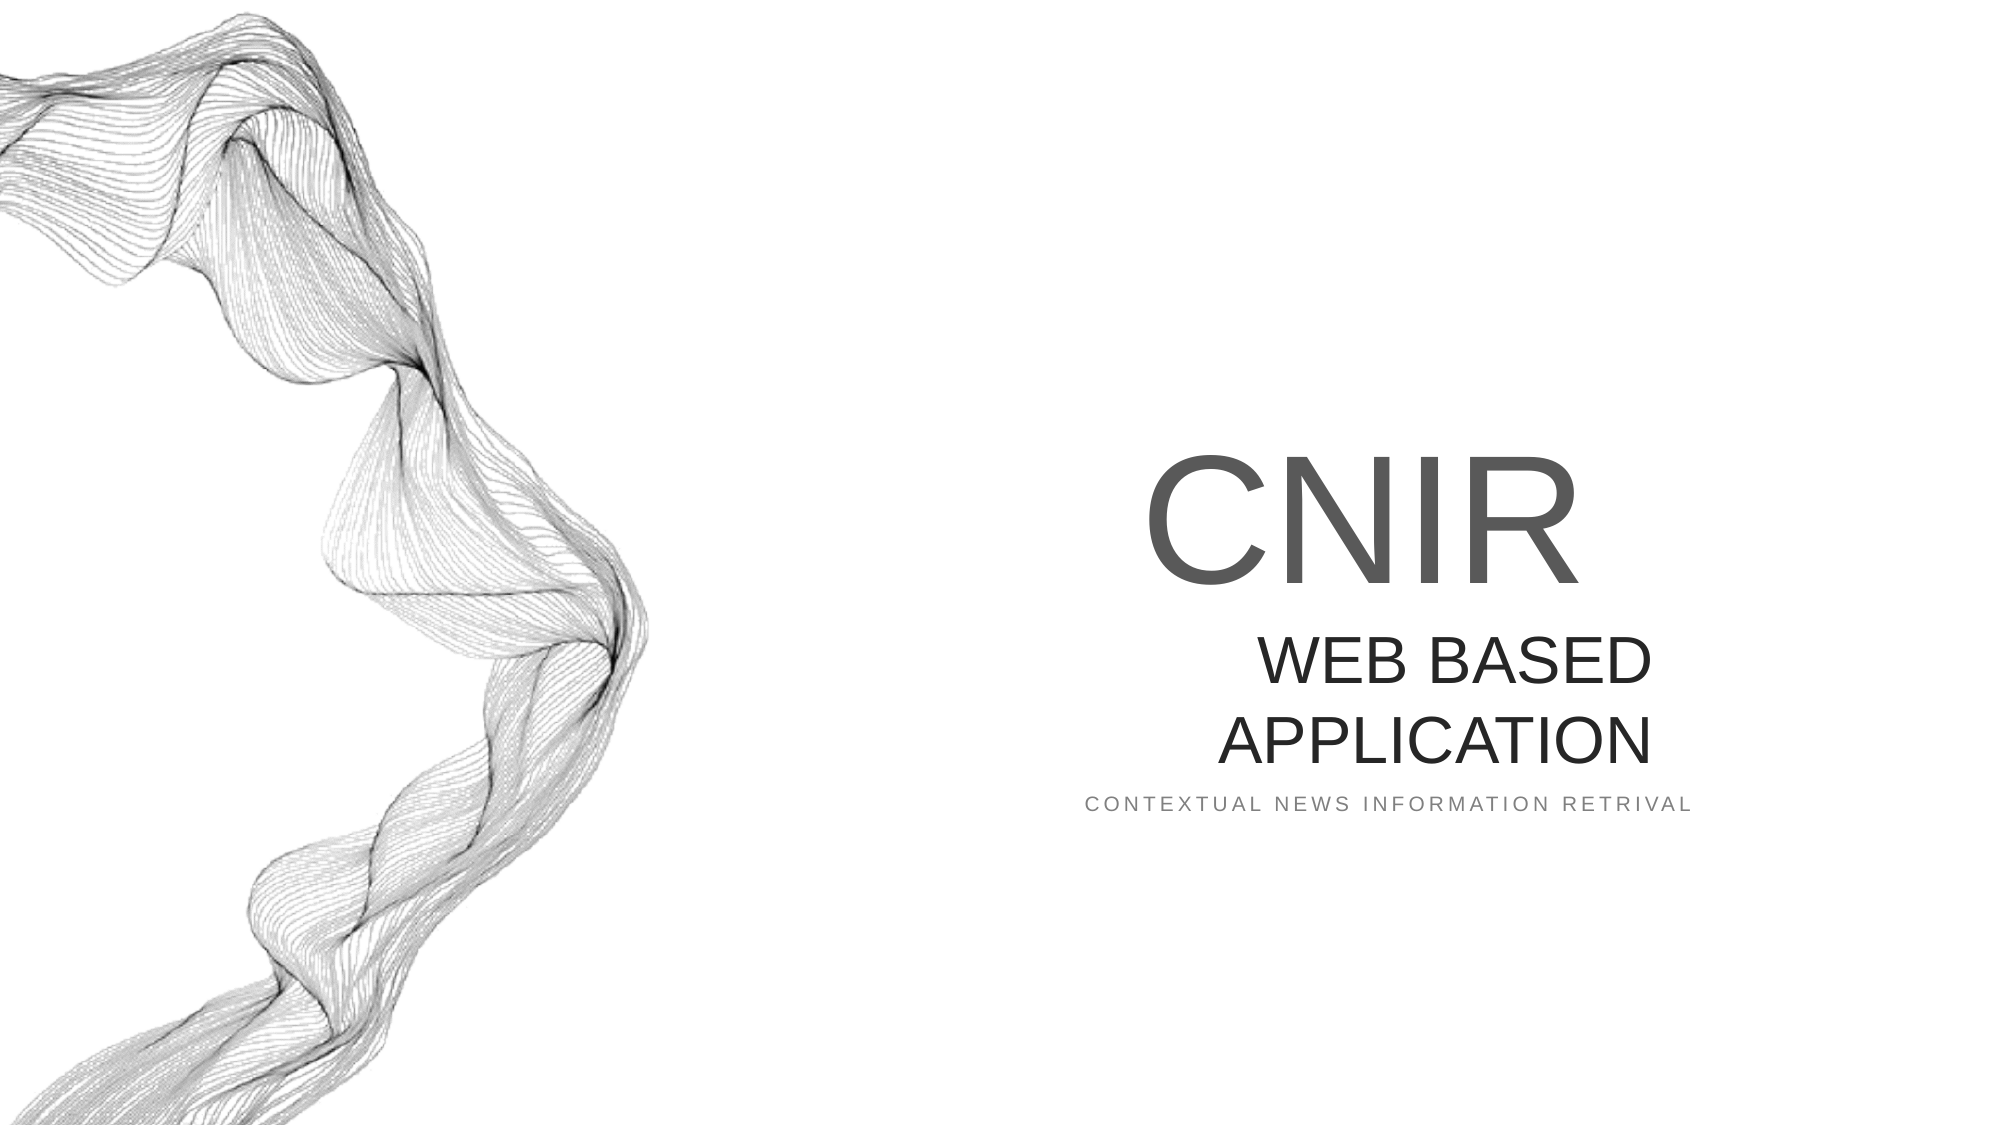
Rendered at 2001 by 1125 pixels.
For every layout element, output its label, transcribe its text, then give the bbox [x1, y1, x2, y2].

text_box CNIR [1049, 393, 1655, 628]
text_box wEB based APPLICATION [921, 617, 1655, 778]
text_box CONTEXTUAL NEWS INFORMATION RETRIVAL [979, 778, 1725, 824]
picture [0, 0, 779, 1125]
